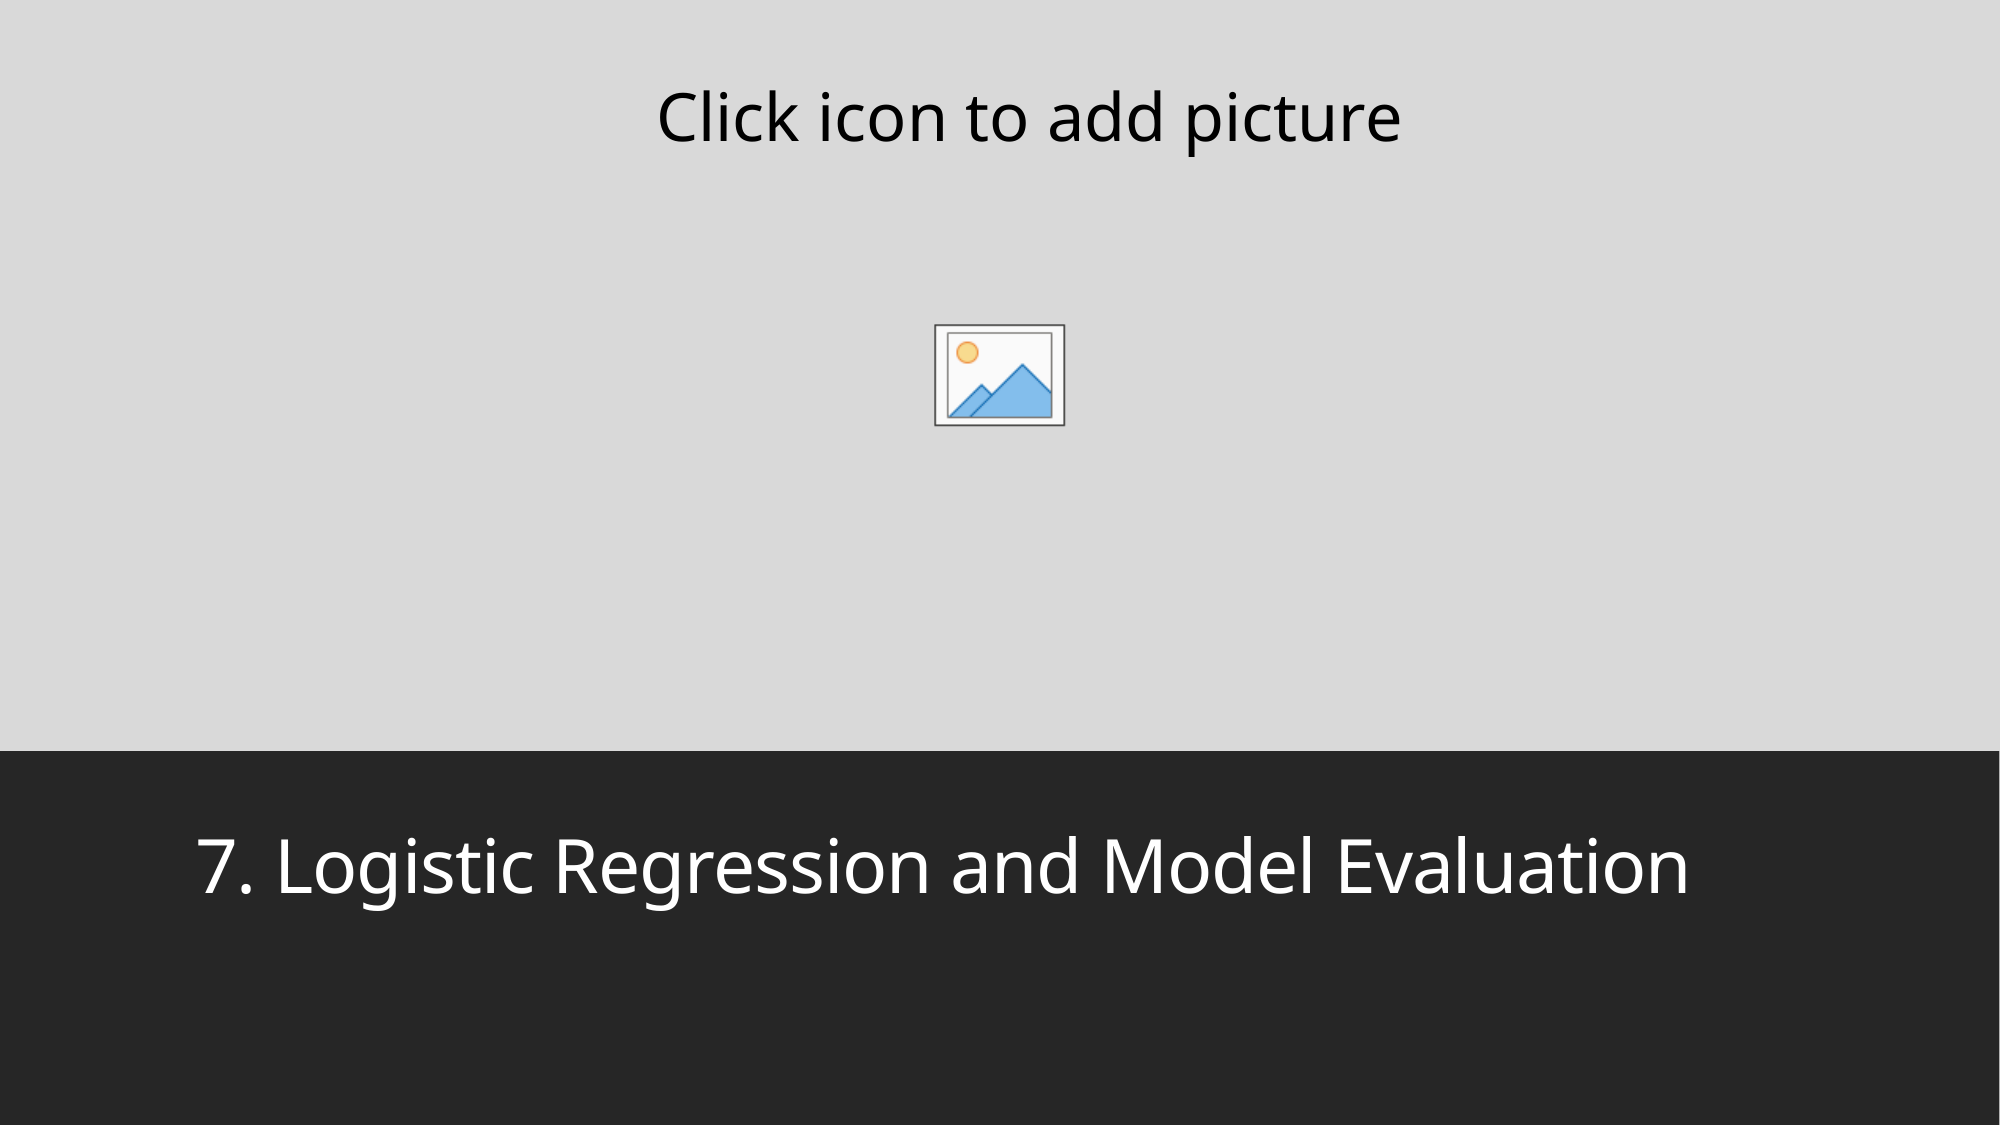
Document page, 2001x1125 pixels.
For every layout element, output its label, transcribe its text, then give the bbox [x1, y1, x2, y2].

picture [0, 0, 2000, 752]
title 7. Logistic Regression and Model Evaluation [180, 787, 1839, 910]
